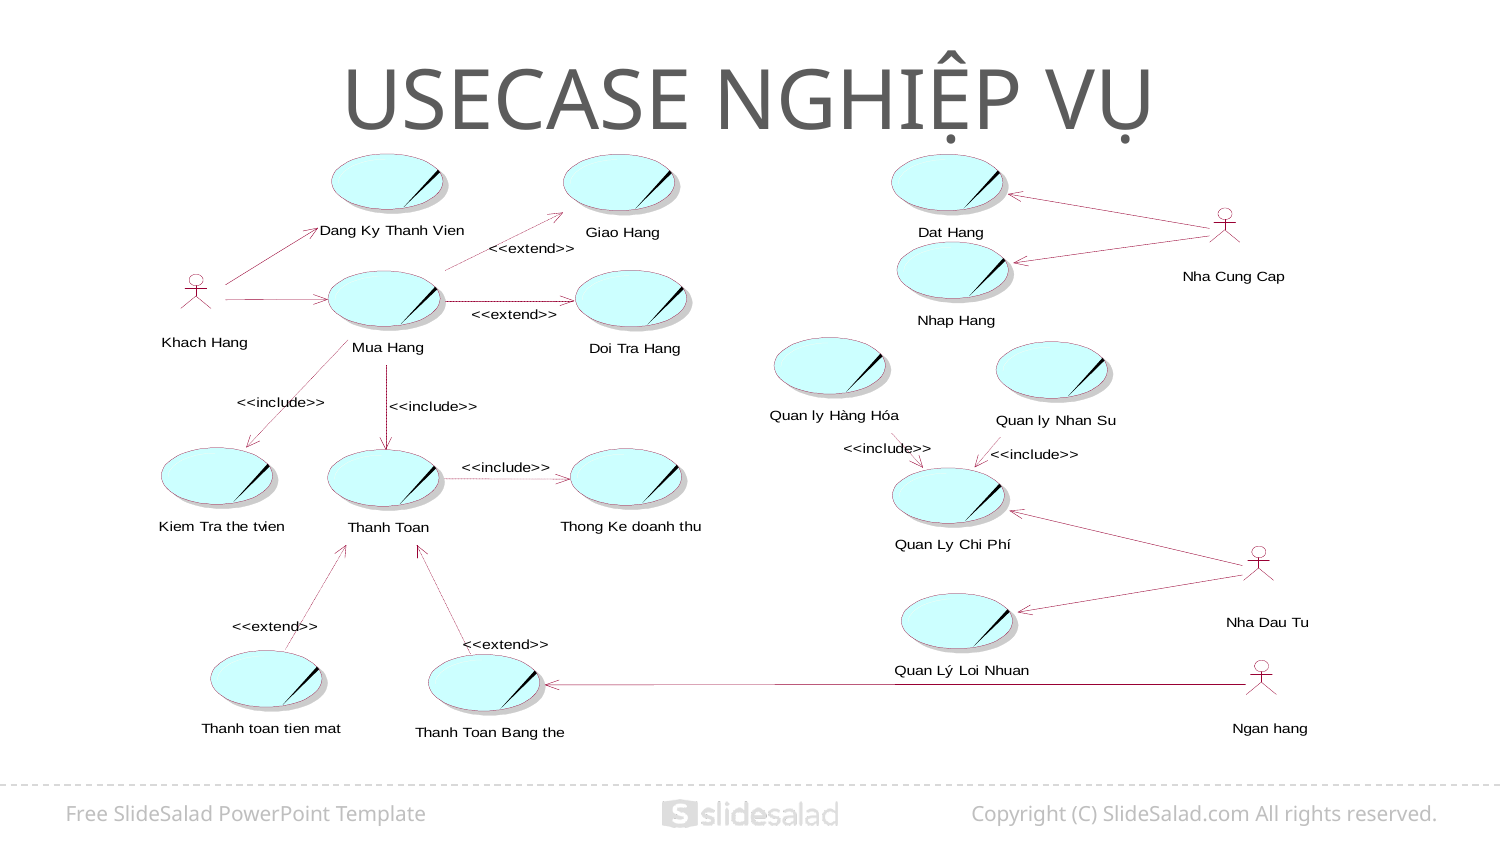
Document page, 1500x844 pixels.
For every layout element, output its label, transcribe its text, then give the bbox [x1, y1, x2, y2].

picture [152, 143, 1322, 746]
picture [662, 799, 838, 830]
title USECASE NGHIỆP VỤ [62, 55, 1436, 138]
